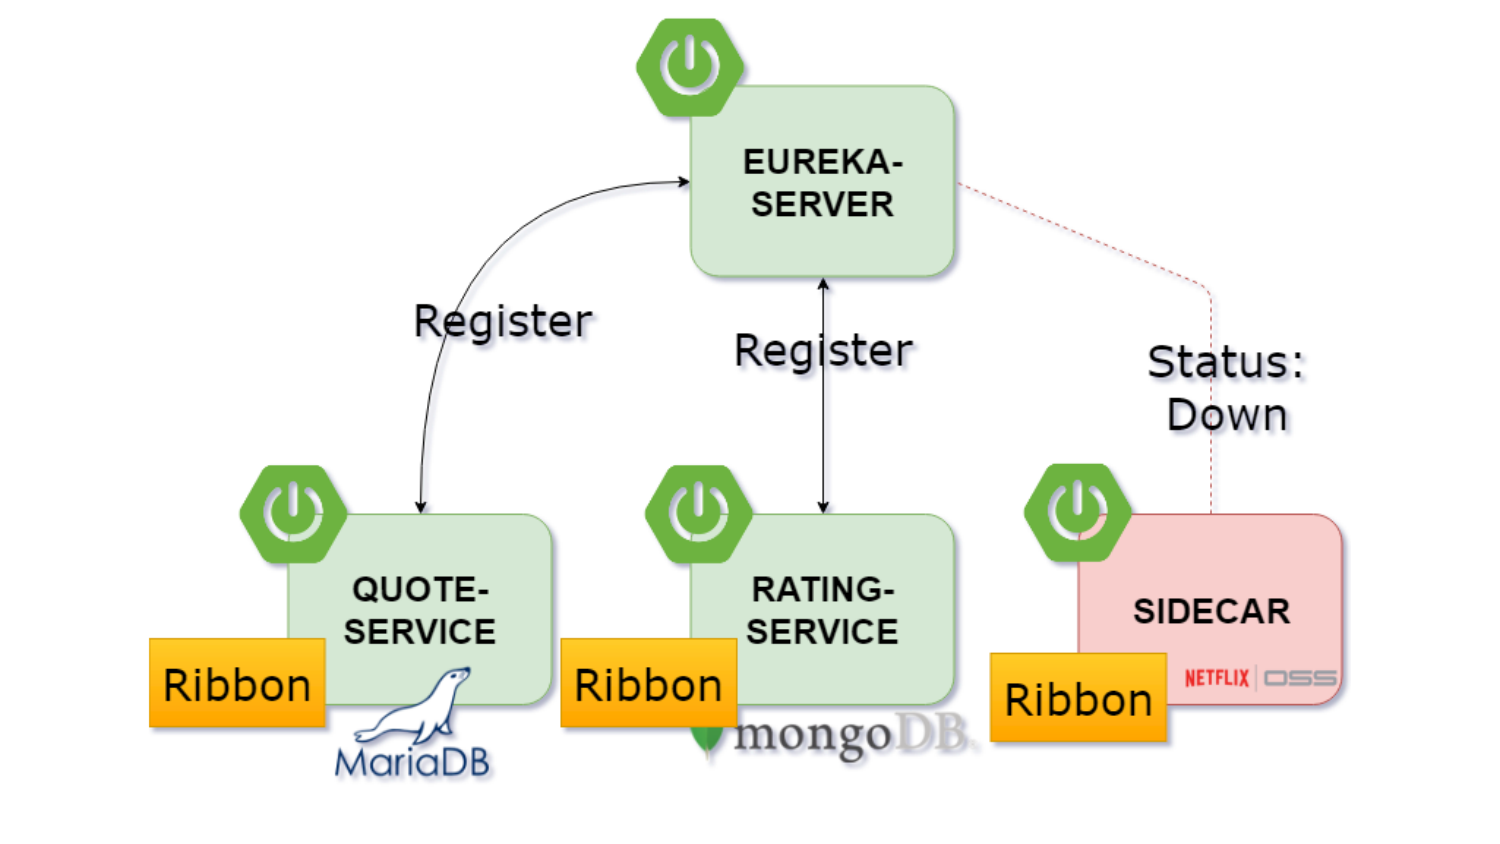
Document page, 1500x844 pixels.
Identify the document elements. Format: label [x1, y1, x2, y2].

picture [148, 10, 1352, 803]
